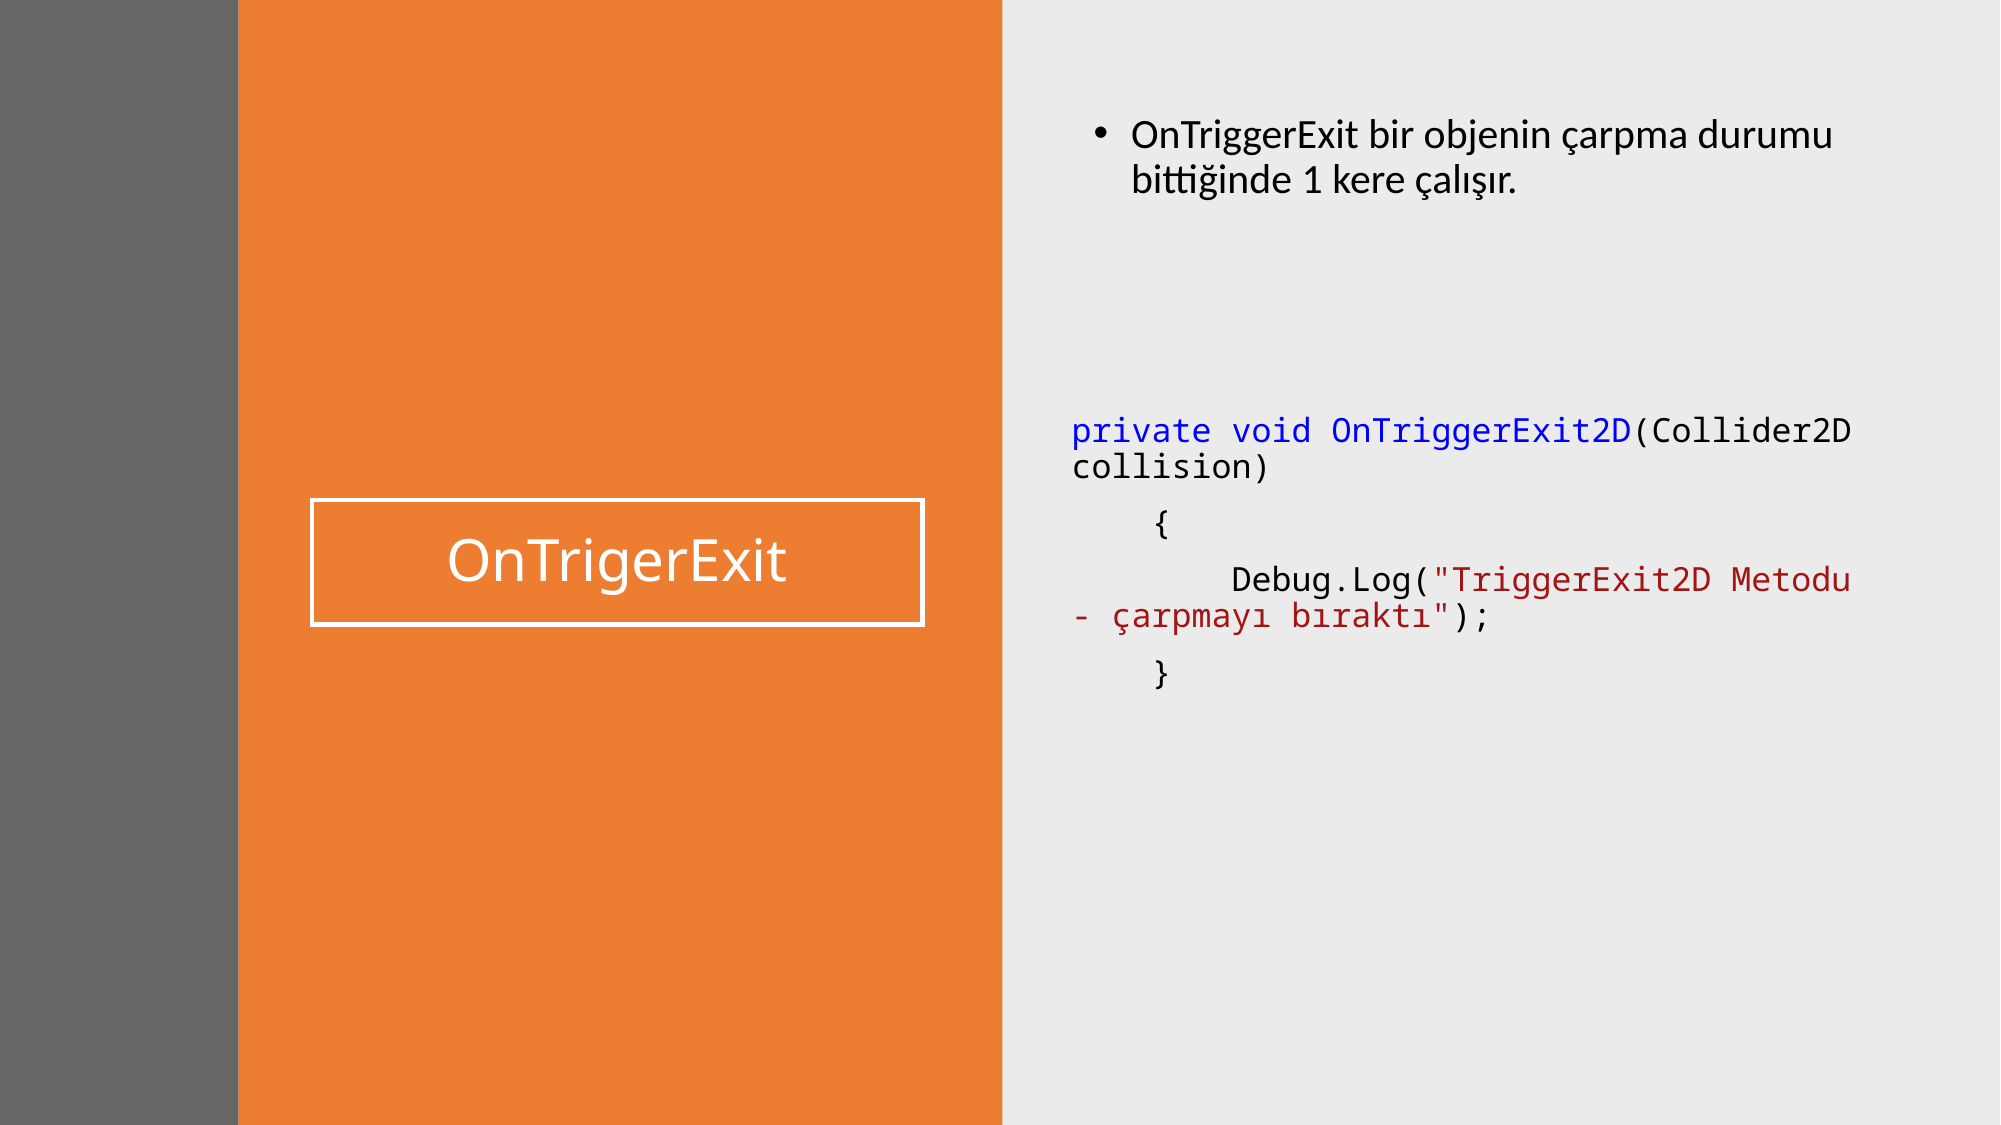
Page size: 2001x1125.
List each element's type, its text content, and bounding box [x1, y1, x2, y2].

text_box [1003, 0, 2000, 1125]
text_box [0, 0, 239, 1125]
list private void OnTriggerExit2D(Collider2D collision) { Debug.Log("TriggerExit2D Metodu - çarpmayı bıraktı"); } [1056, 406, 1887, 824]
title OnTrigerExit [311, 500, 923, 625]
text_box [239, 0, 1003, 1125]
list OnTriggerExit bir objenin çarpma durumu bittiğinde 1 kere çalışır. [1078, 104, 1908, 523]
